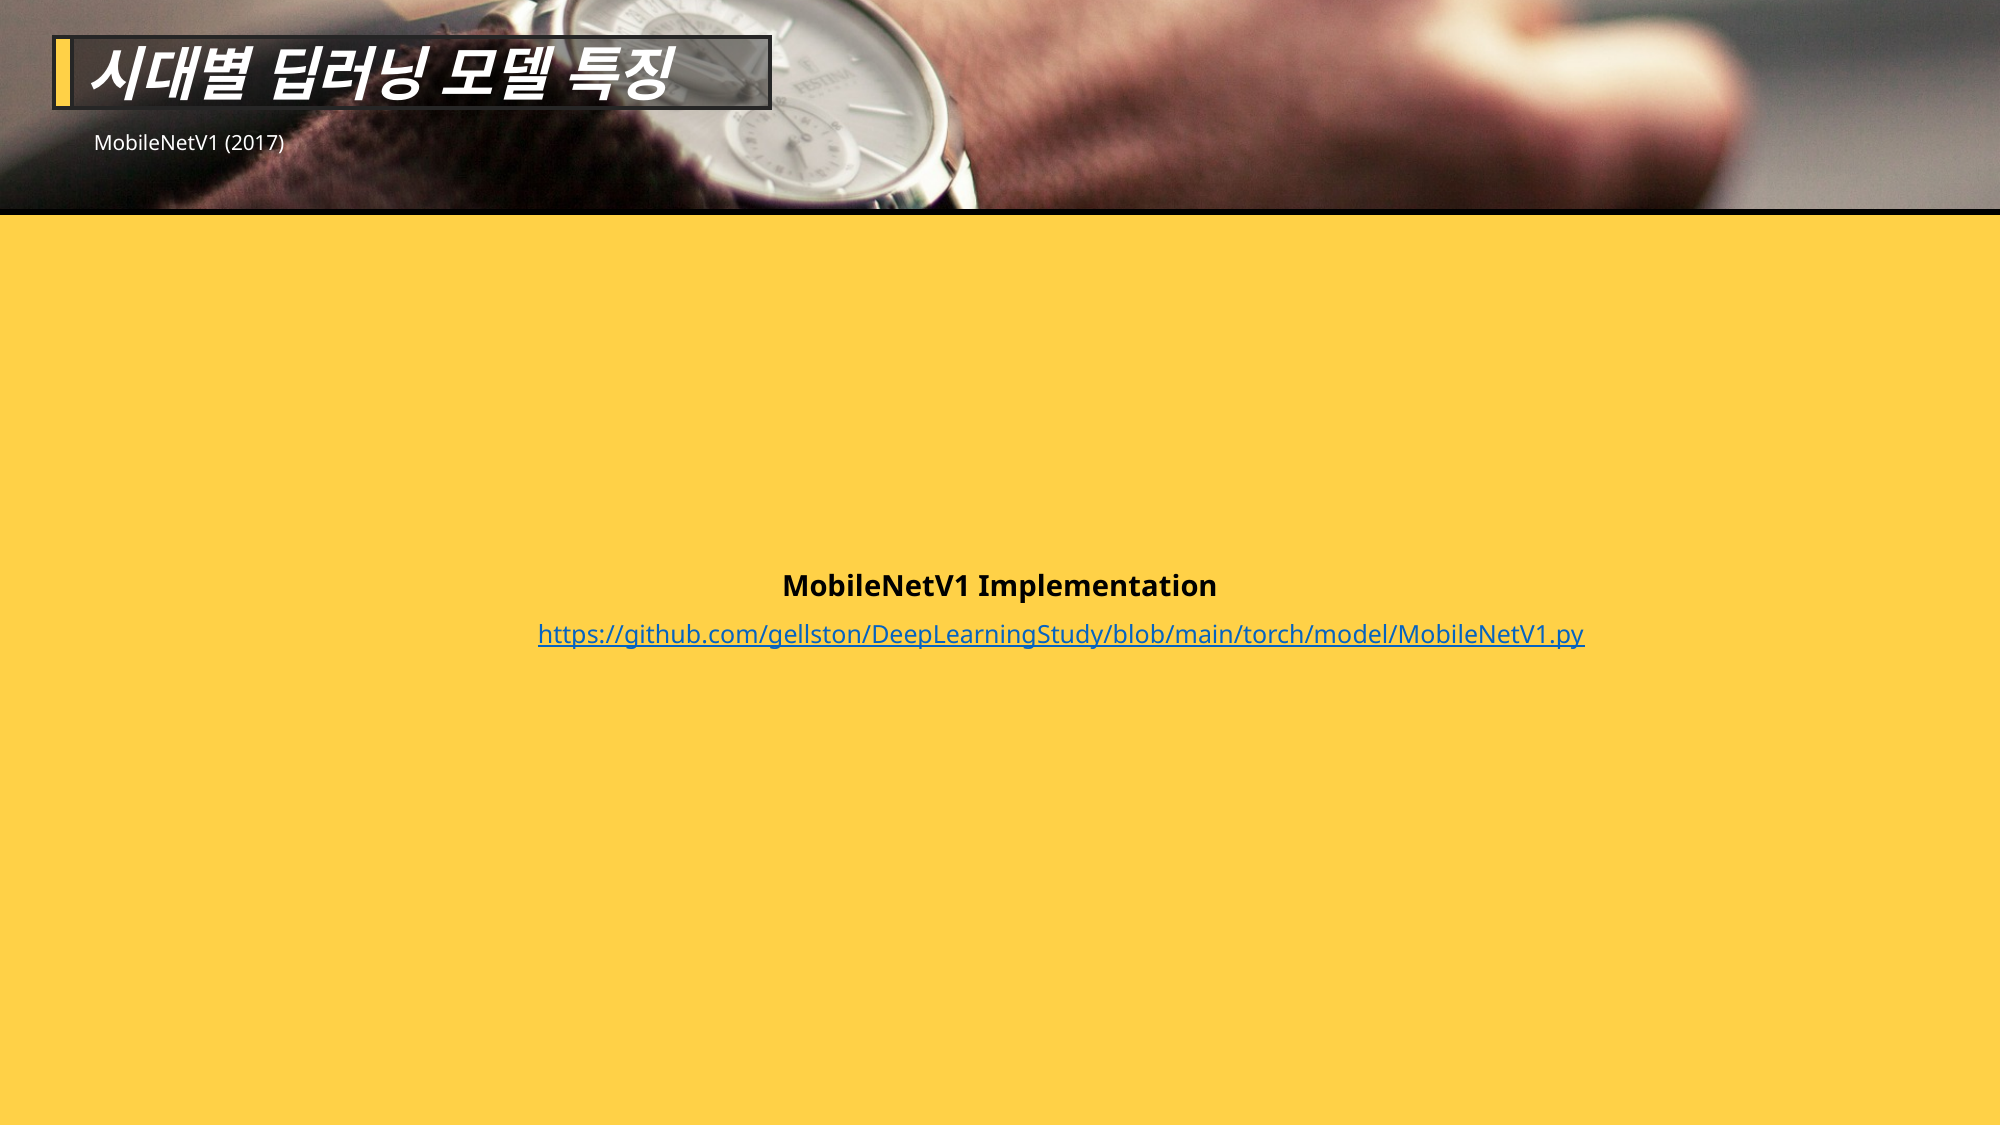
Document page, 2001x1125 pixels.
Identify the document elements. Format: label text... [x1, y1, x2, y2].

text_box MobileNetV1 Implementation [767, 560, 1233, 610]
text_box MobileNetV1 (2017) [79, 109, 828, 162]
text_box 시대별 딥러닝 모델 특징 [71, 36, 771, 109]
text_box [0, 0, 2000, 209]
text_box [53, 36, 71, 109]
text_box https://github.com/gellston/DeepLearningStudy/blob/main/torch/model/MobileNetV1.py [523, 610, 1692, 660]
